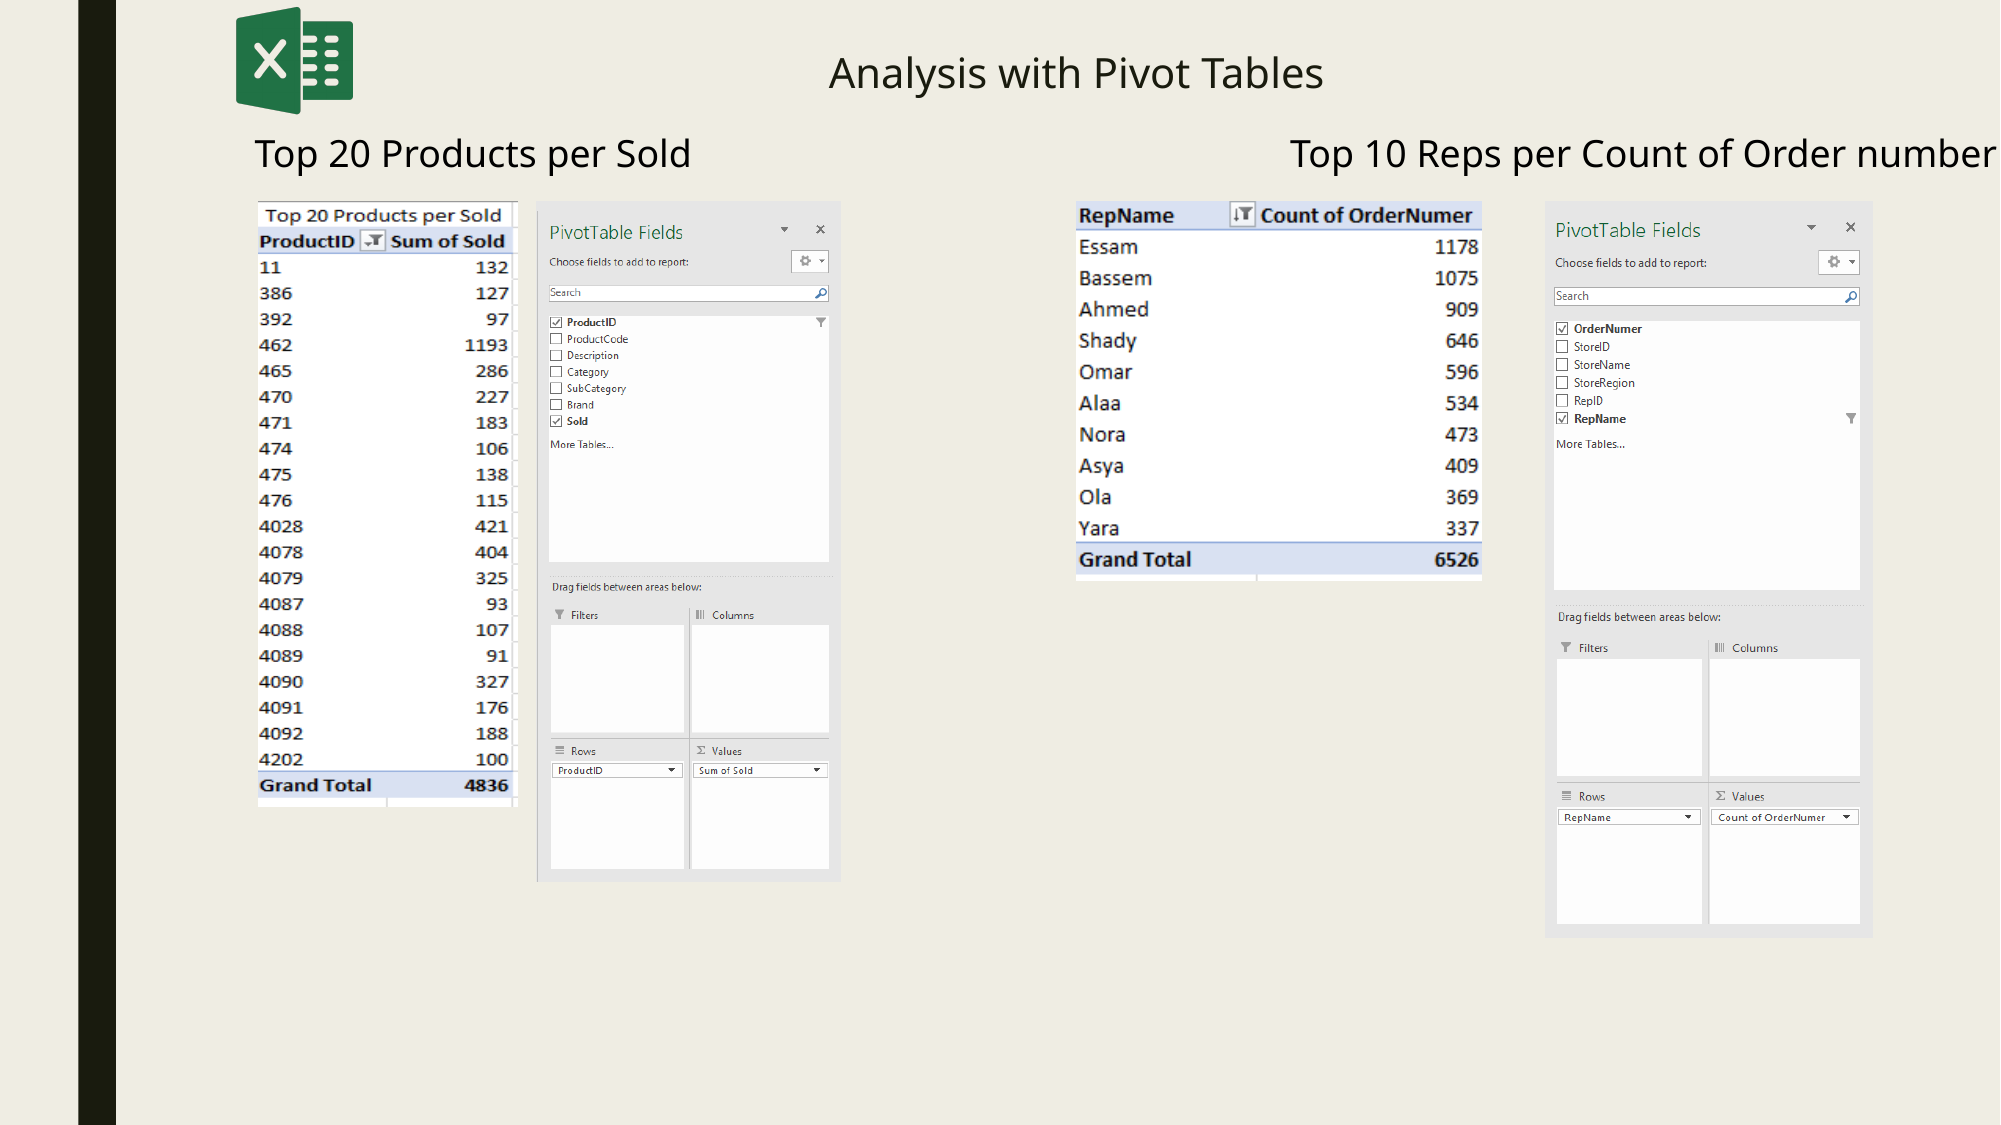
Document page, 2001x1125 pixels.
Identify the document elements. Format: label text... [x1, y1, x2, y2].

text_box Top 20 Products per Sold [239, 123, 708, 183]
picture [231, 0, 358, 124]
picture [536, 201, 841, 883]
picture [1076, 201, 1482, 581]
text_box Top 10 Reps per Count of Order number [1275, 123, 2000, 183]
picture [1545, 201, 1873, 939]
text_box Analysis with Pivot Tables [473, 45, 1681, 124]
picture [258, 201, 518, 807]
